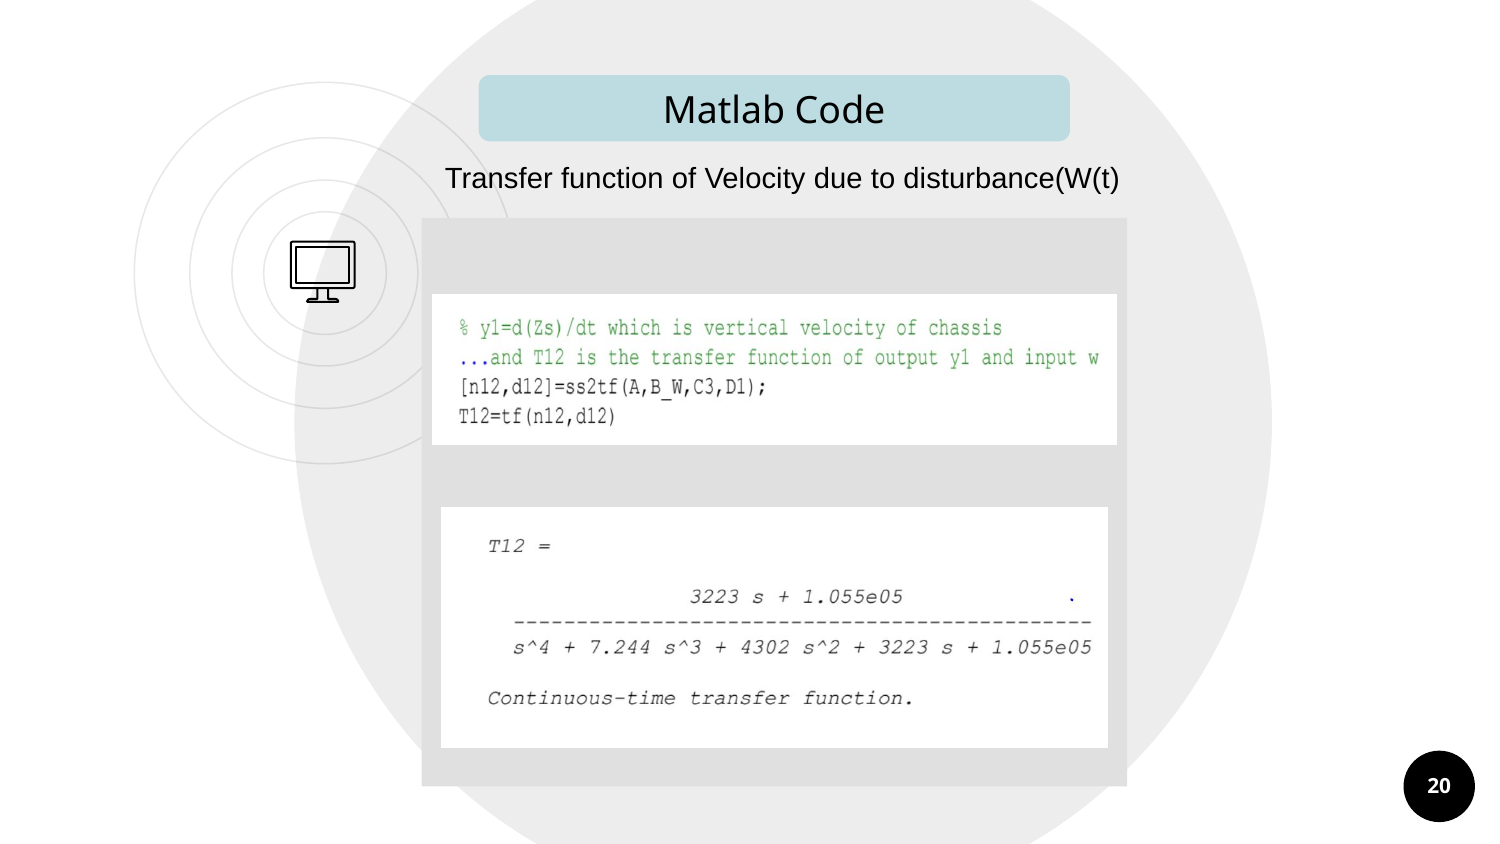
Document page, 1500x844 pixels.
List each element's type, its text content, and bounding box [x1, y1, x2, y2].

text_box [421, 217, 1128, 787]
picture [431, 294, 1117, 445]
text_box Transfer function of Velocity due to disturbance(W(t) [430, 152, 1158, 202]
text_box Matlab Code [478, 75, 1070, 142]
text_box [290, 241, 355, 303]
picture [440, 507, 1108, 751]
slide_number 20 [1403, 750, 1475, 823]
